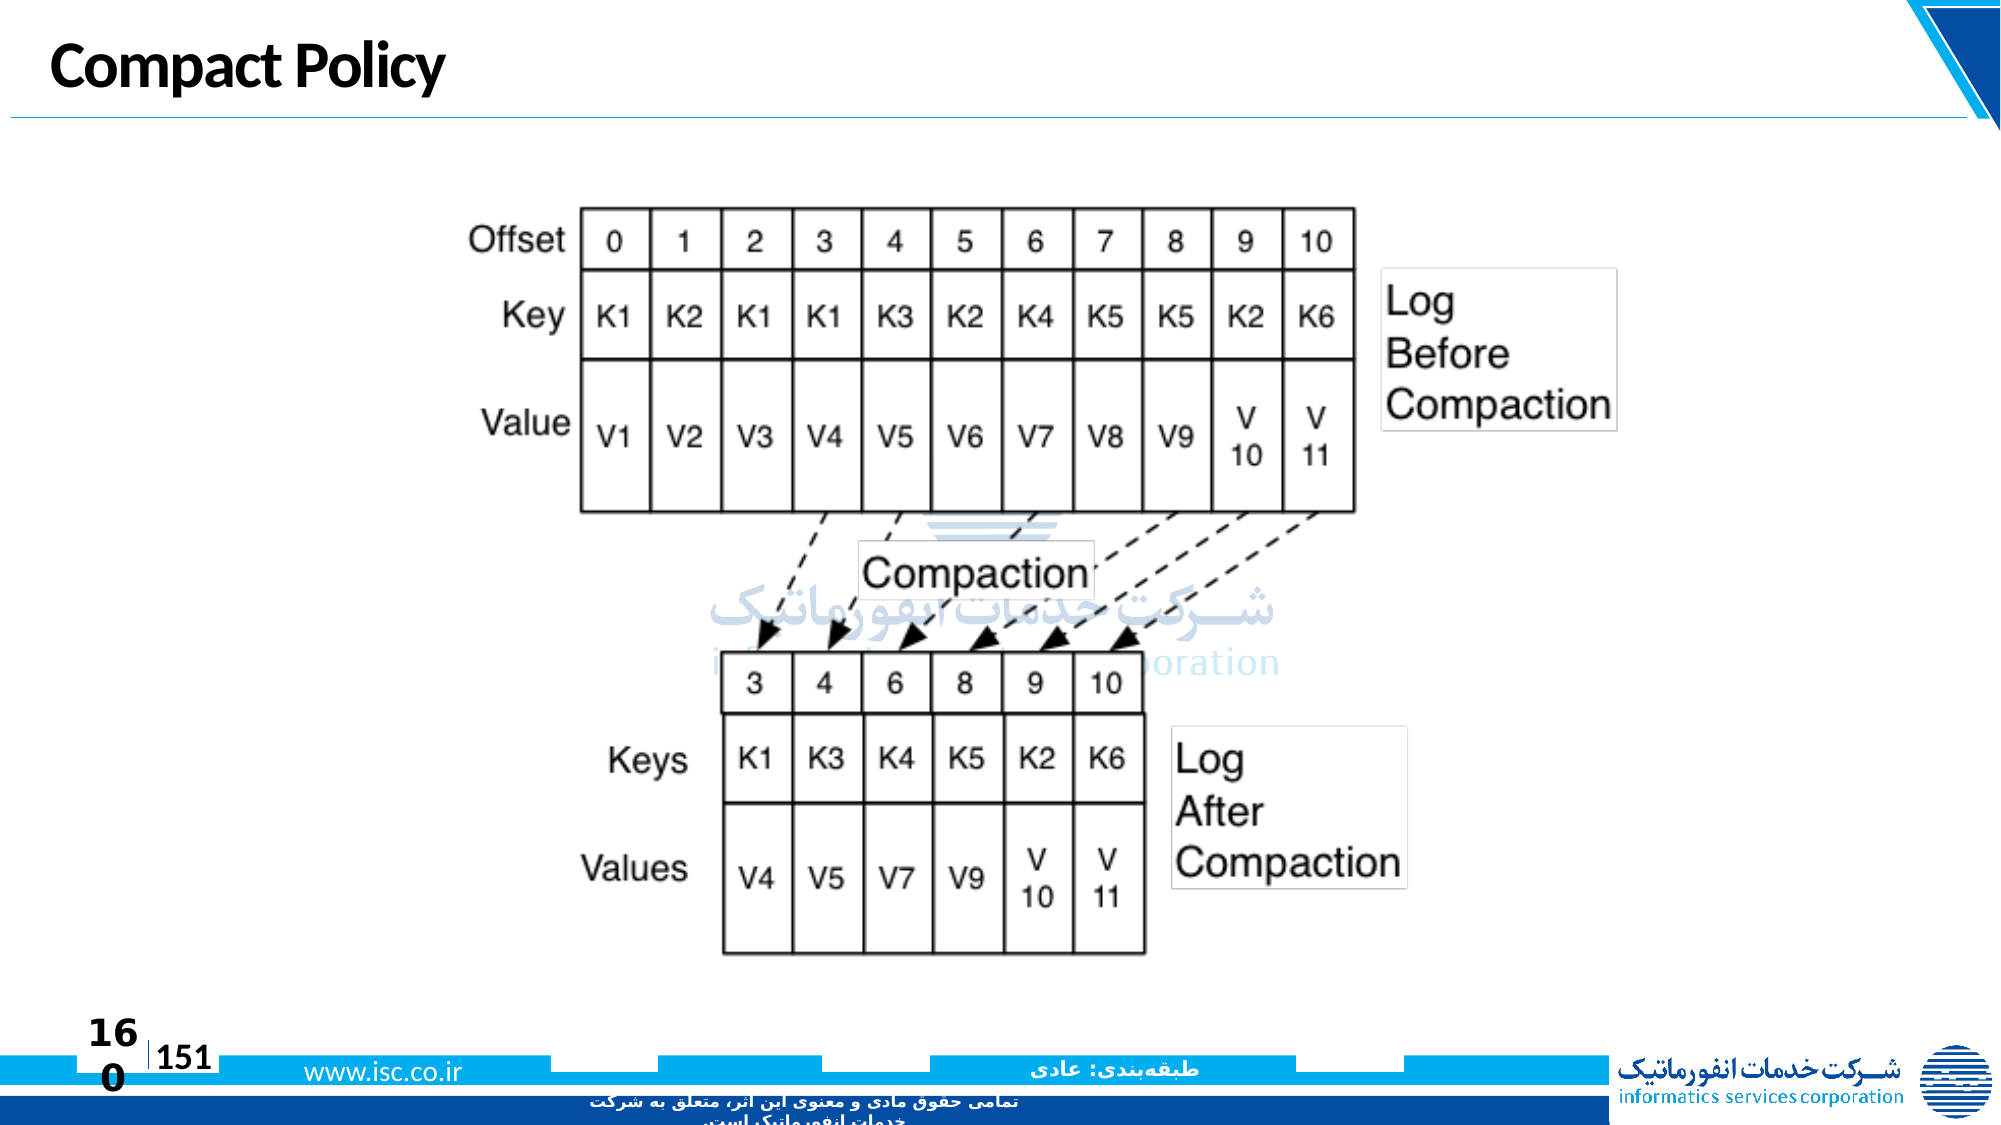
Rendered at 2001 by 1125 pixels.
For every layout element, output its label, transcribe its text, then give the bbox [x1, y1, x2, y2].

title Compact Policy [35, 25, 1900, 97]
picture [1610, 1040, 1995, 1121]
picture [440, 175, 1644, 987]
